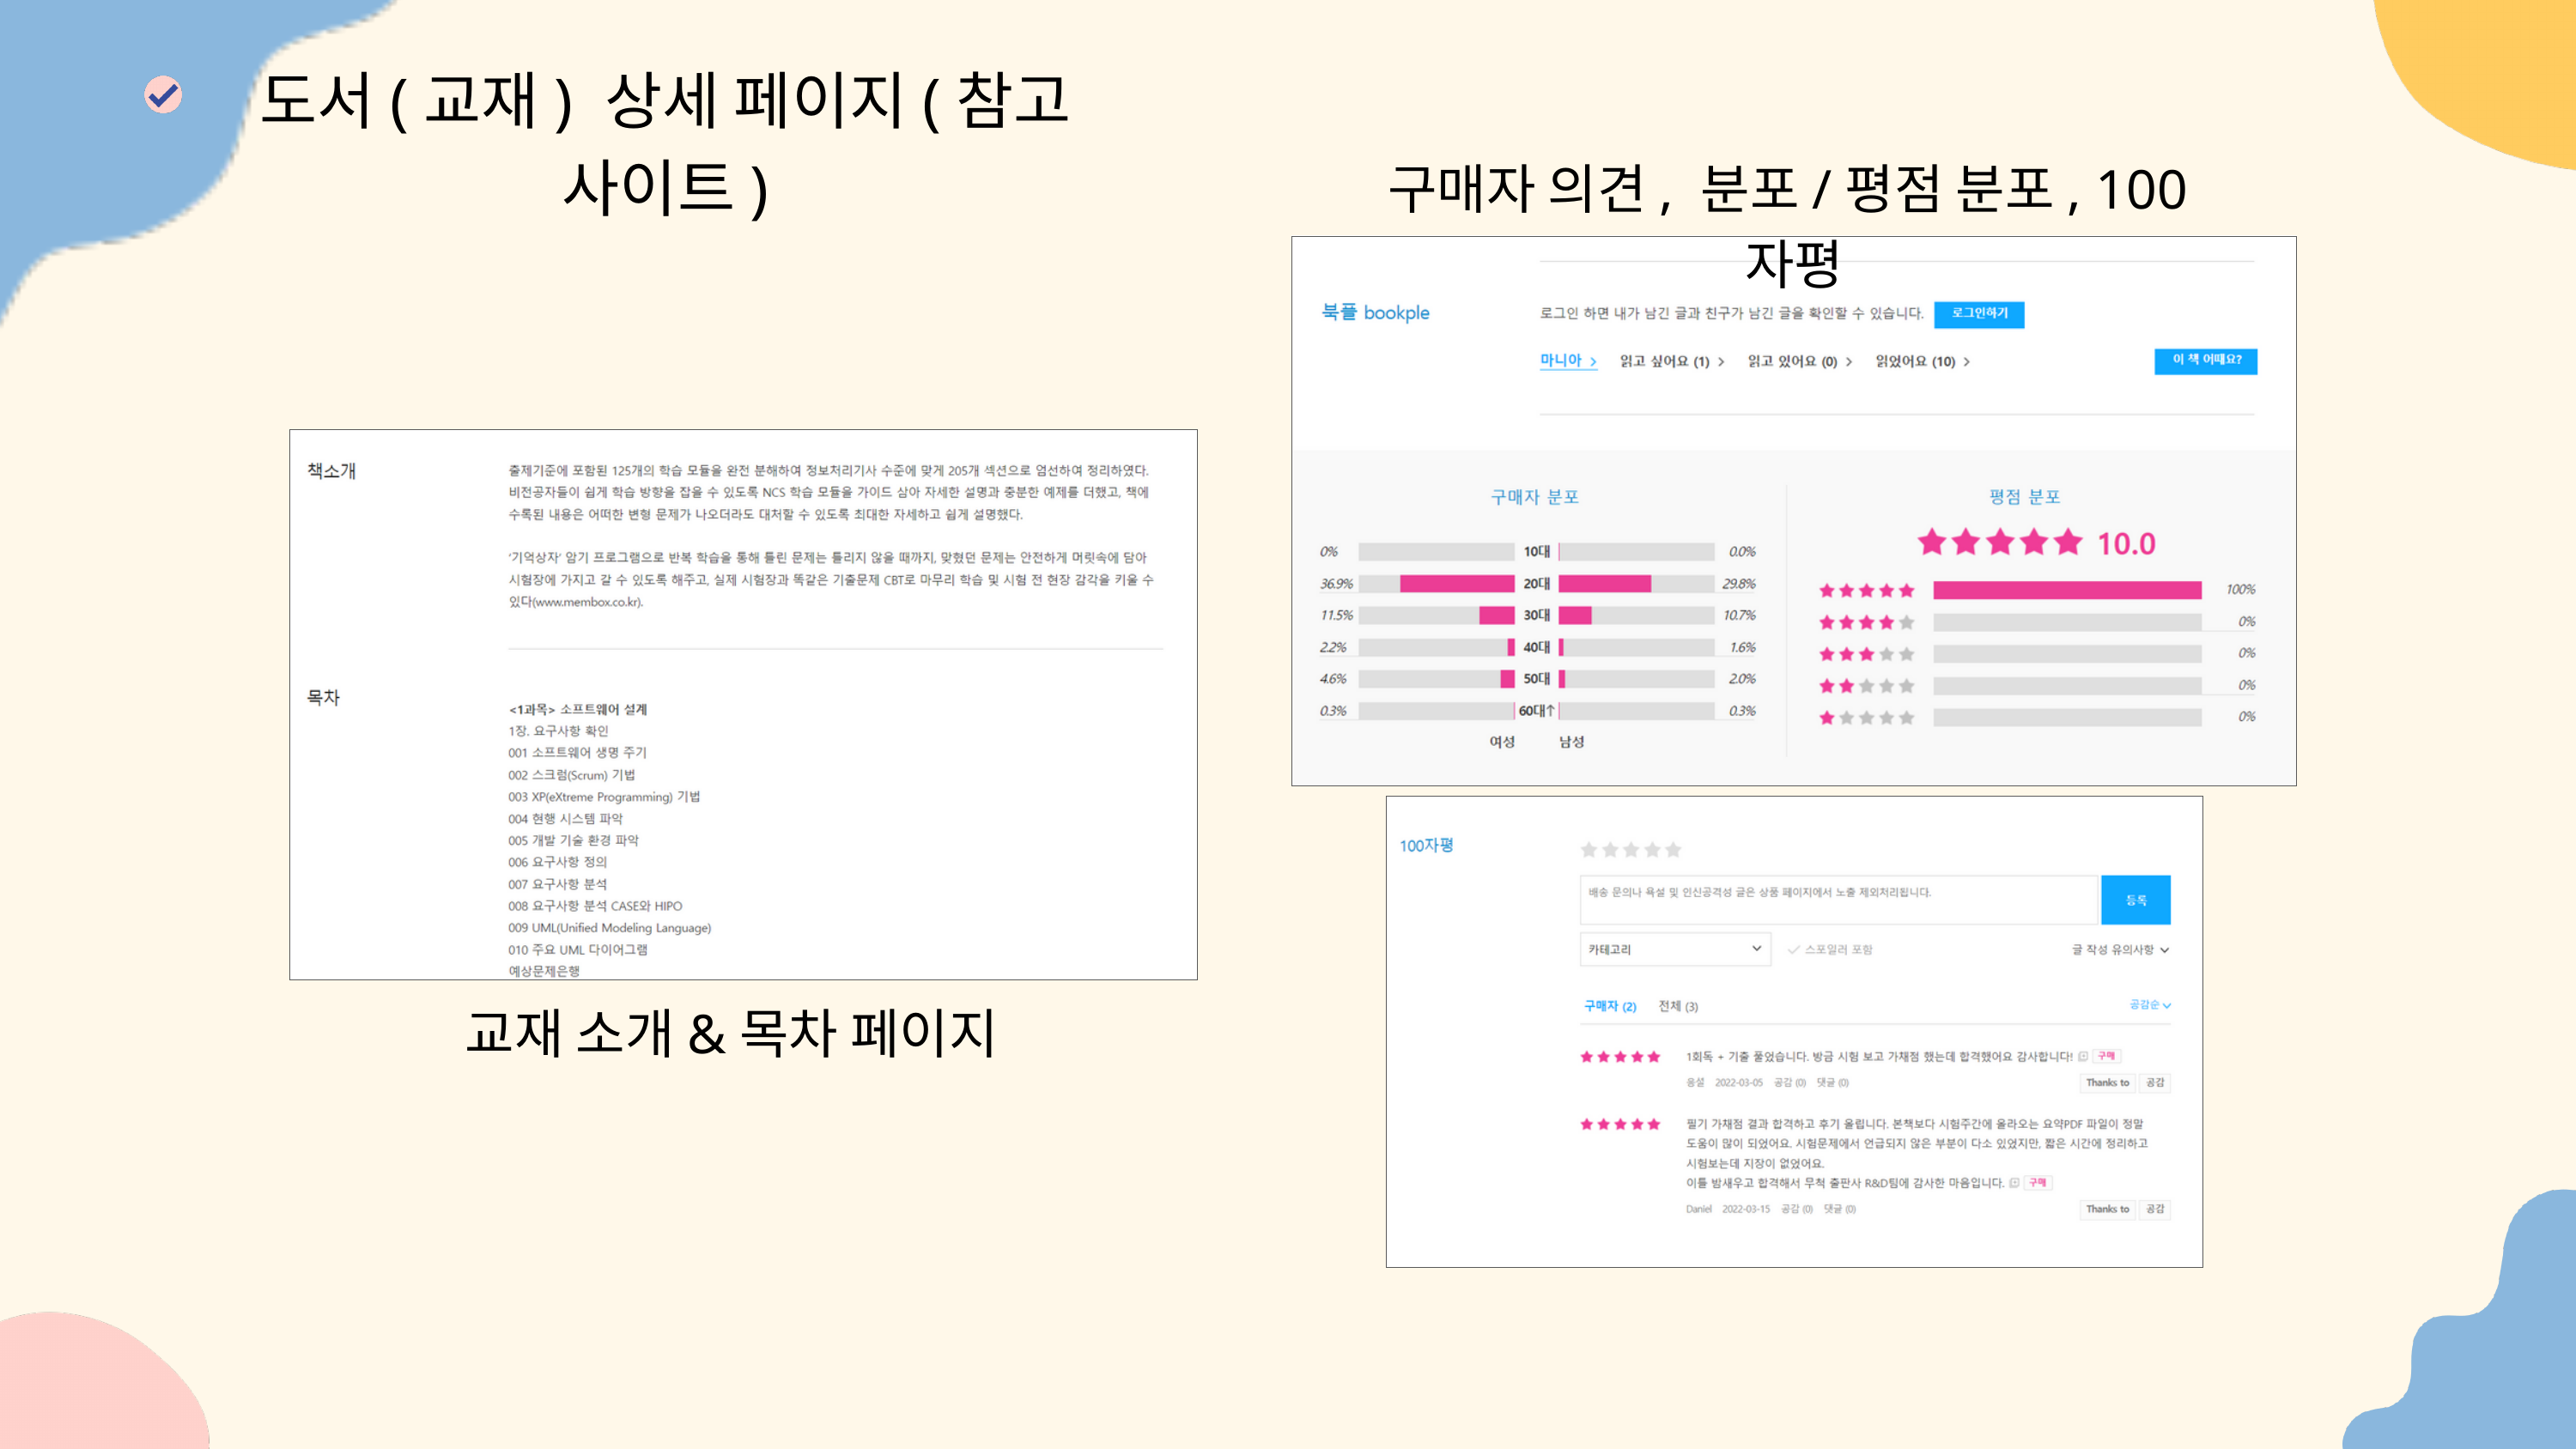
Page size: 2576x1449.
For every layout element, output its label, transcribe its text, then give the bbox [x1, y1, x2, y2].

picture [1291, 235, 2298, 787]
picture [289, 429, 1199, 980]
picture [2324, 0, 2576, 220]
picture [0, 1295, 280, 1449]
text_box 교재 소개&목차 페이지 [289, 989, 1175, 1065]
text_box 도서(교재) 상세 페이지(참고 사이트) [421, 48, 1149, 224]
picture [2341, 1185, 2576, 1449]
picture [1385, 796, 2203, 1268]
text_box 구매자 의견, 분포/평점 분포, 100자평 [1352, 144, 2237, 234]
picture [0, 0, 417, 359]
